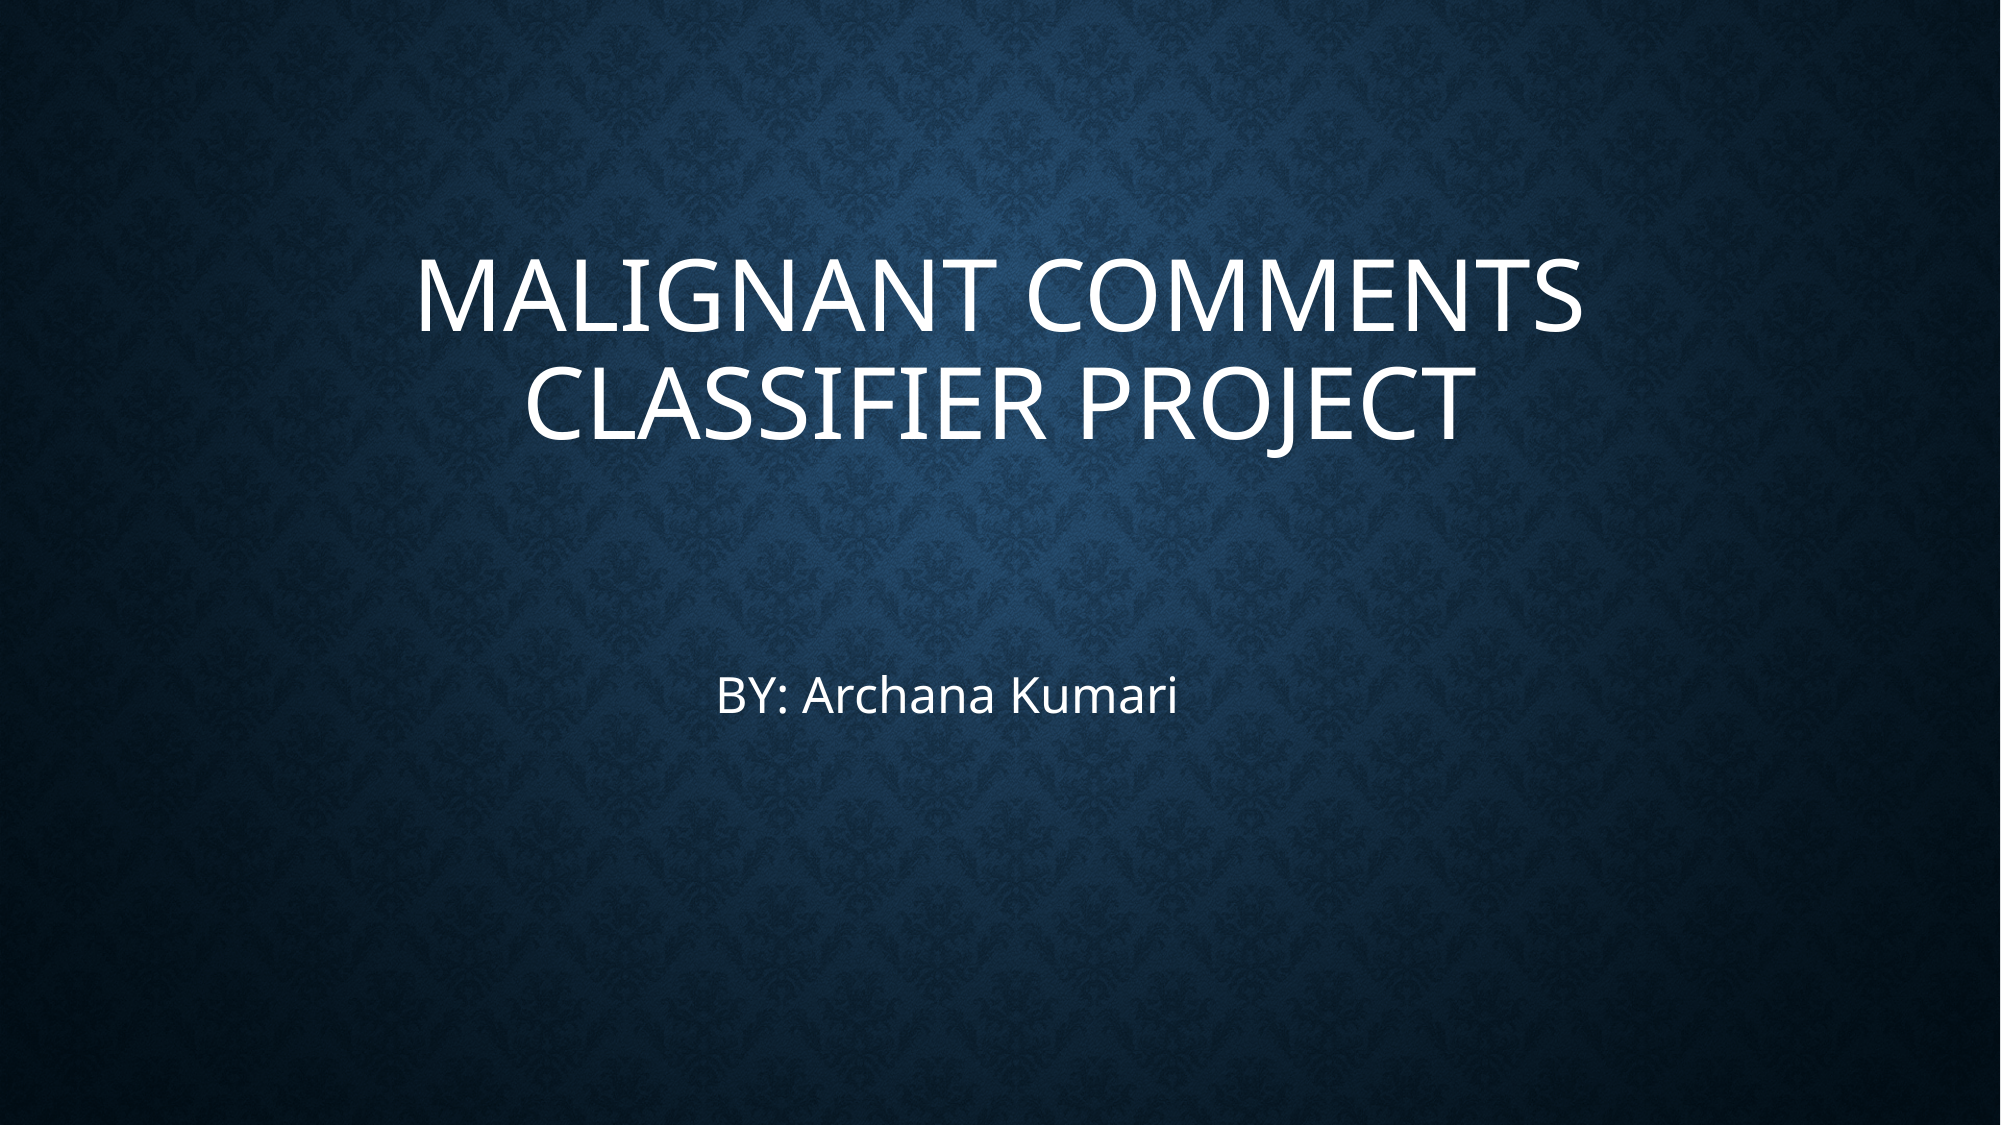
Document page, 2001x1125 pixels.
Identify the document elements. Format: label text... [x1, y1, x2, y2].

title Malignant Comments Classifier Project [261, 77, 1739, 469]
subtitle BY: Archana Kumari [209, 643, 1687, 916]
